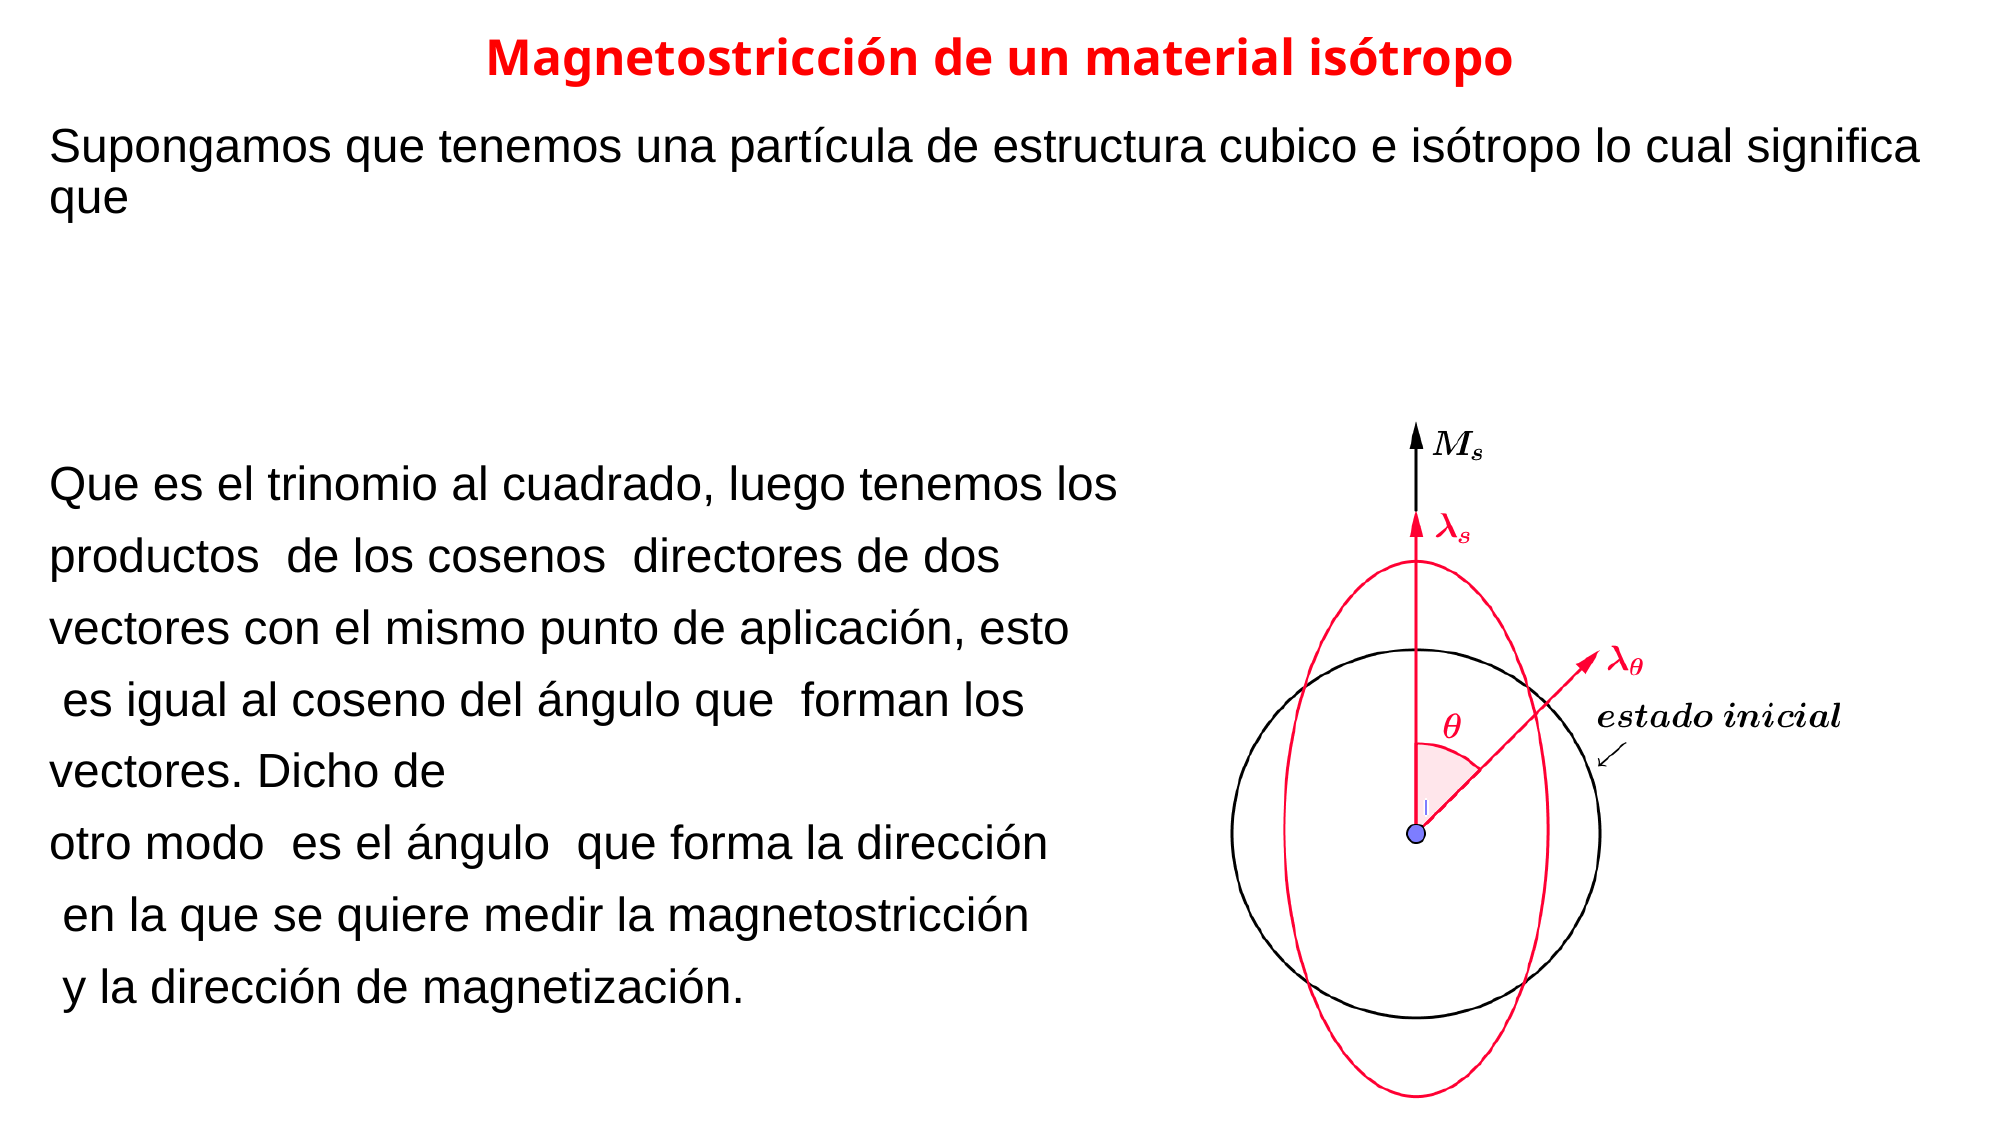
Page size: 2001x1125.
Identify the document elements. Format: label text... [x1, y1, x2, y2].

title Magnetostricción de un material isótropo [137, 24, 1863, 95]
picture [1215, 399, 1863, 1100]
